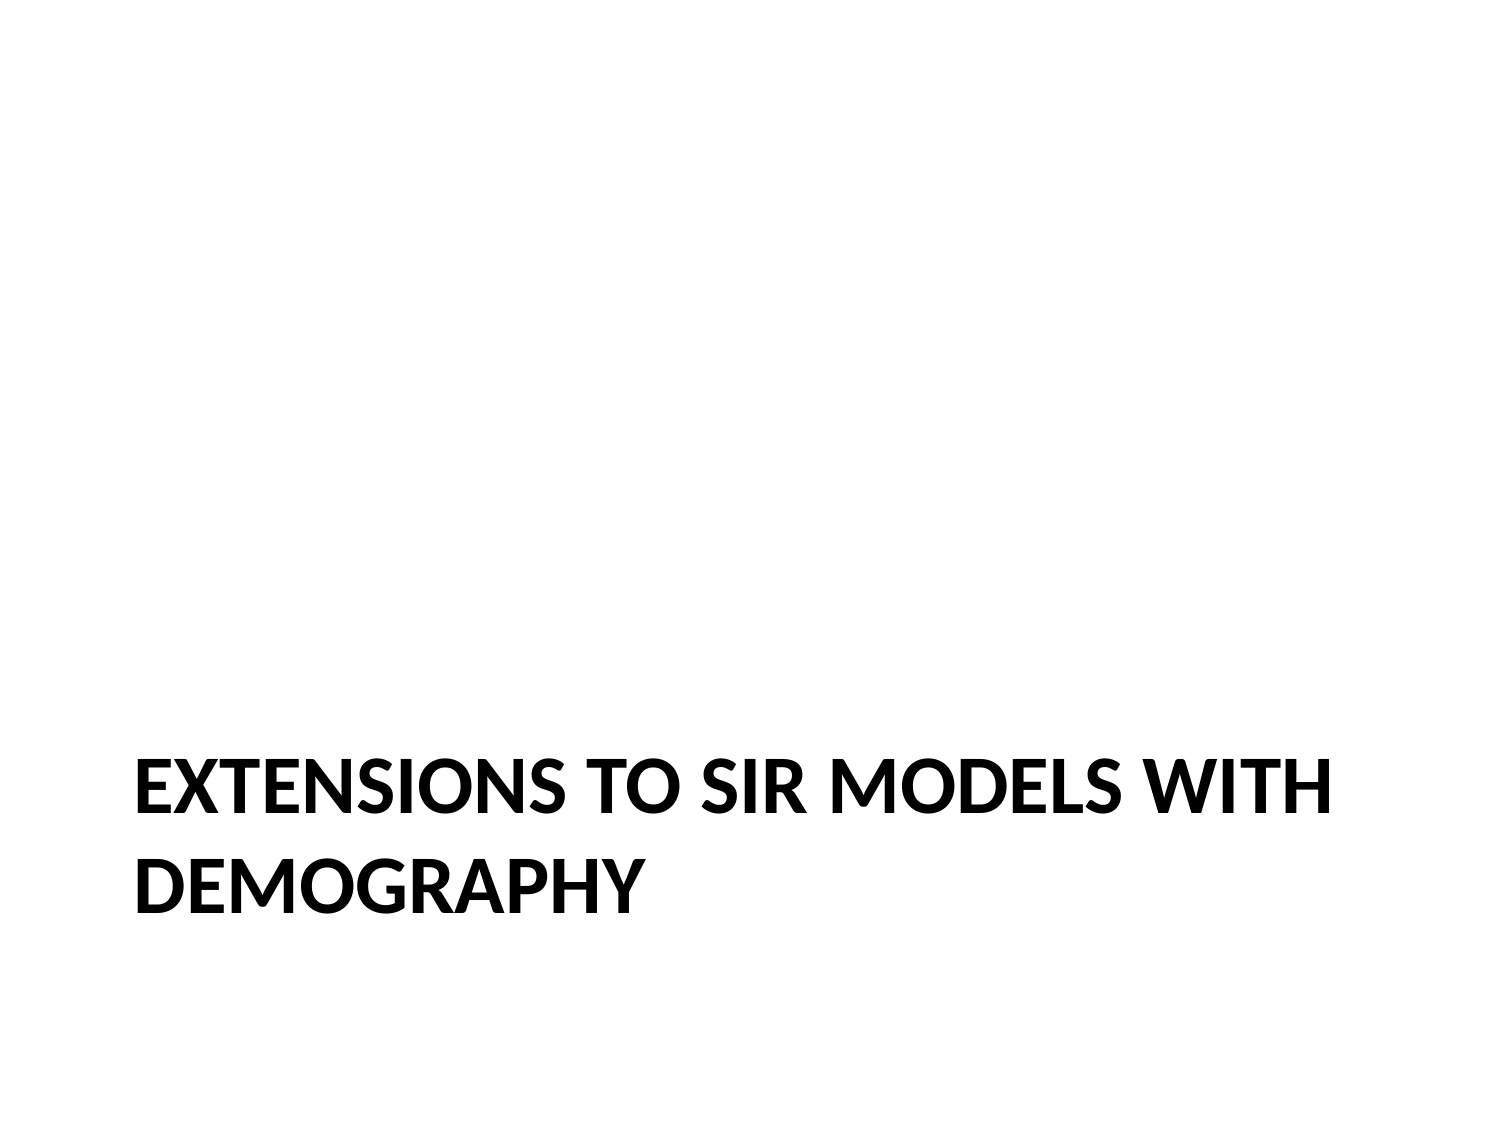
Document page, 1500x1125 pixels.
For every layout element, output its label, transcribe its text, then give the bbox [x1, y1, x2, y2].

title Extensions to sir models with demography [118, 722, 1394, 947]
